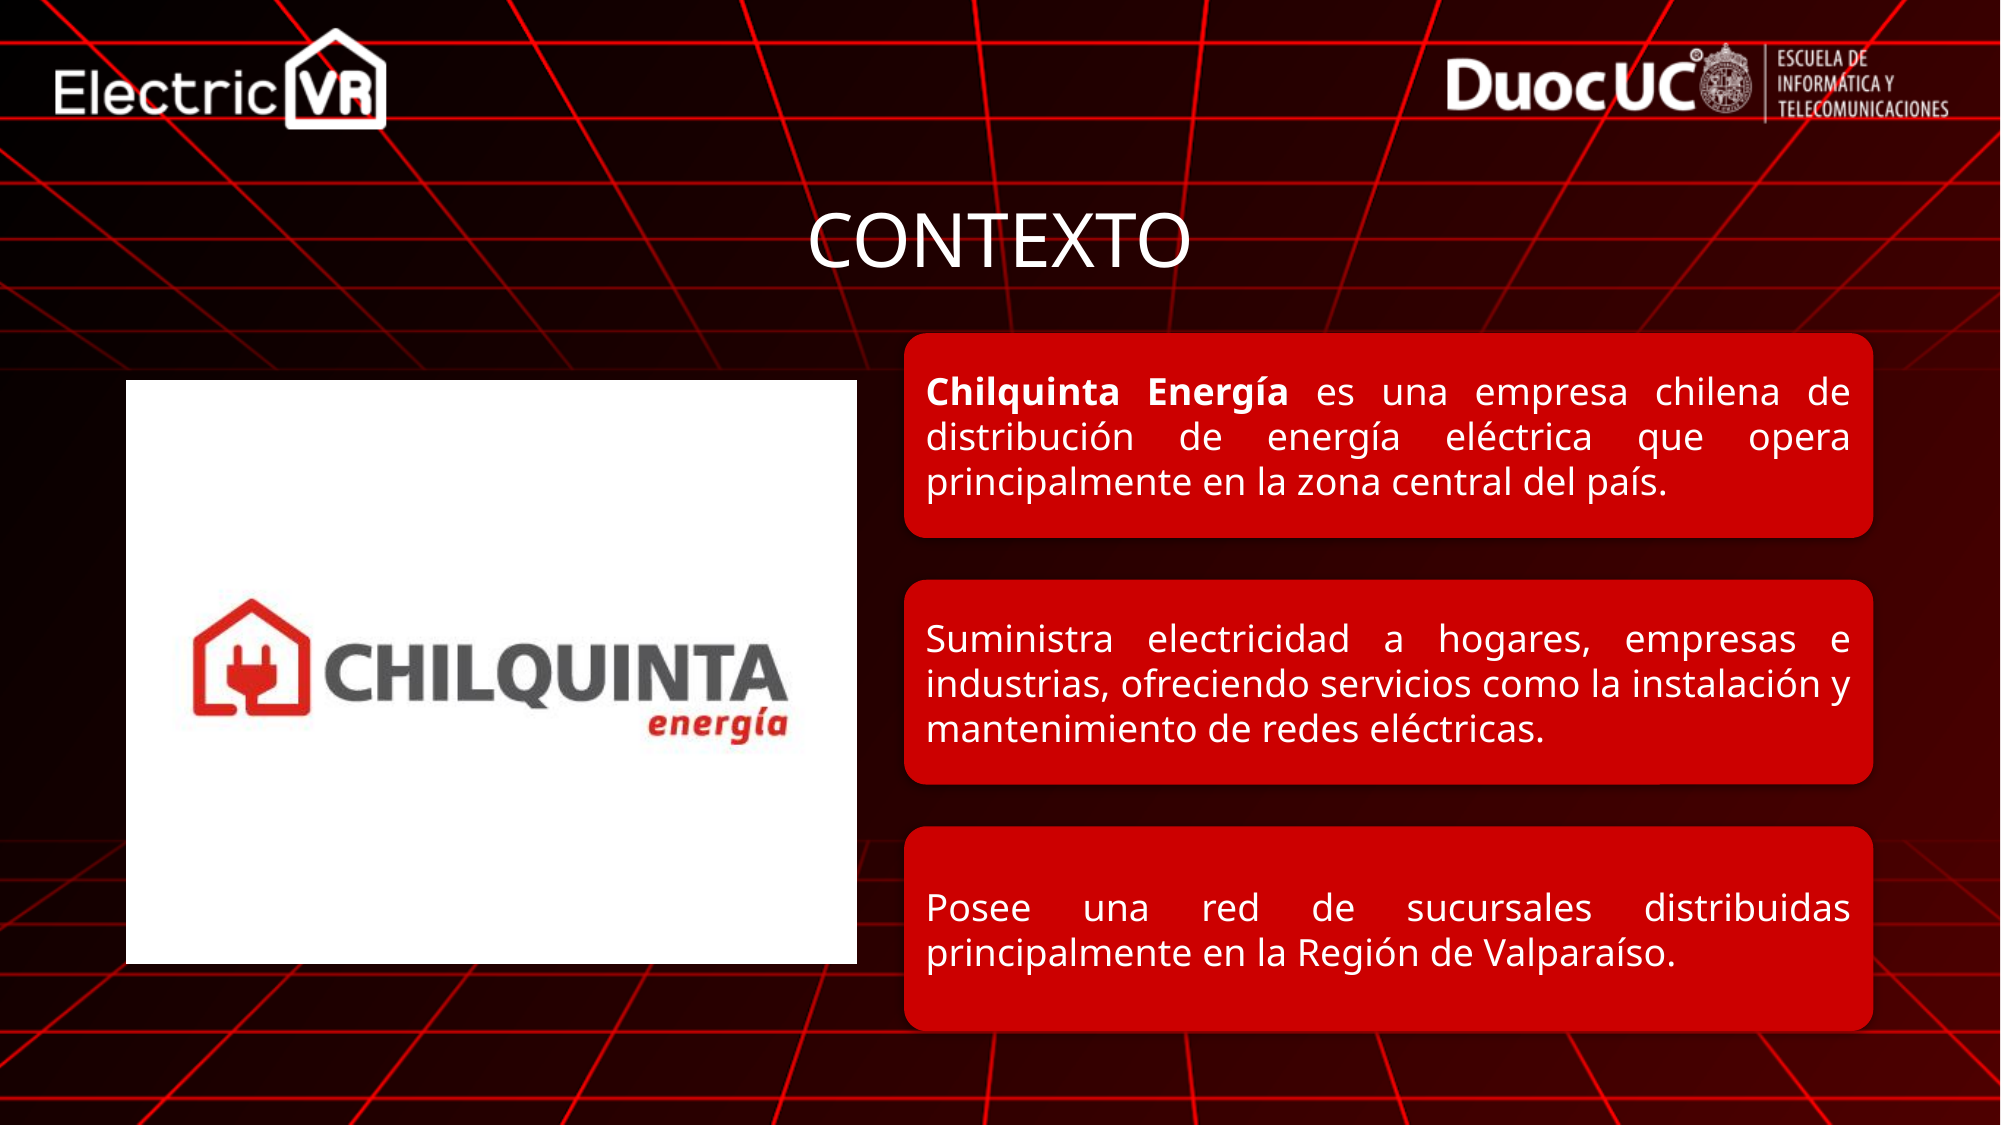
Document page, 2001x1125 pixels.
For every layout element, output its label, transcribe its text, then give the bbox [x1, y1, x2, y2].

text_box CONTEXTO [0, 185, 2000, 291]
text_box Posee una red de sucursales distribuidas principalmente en la Región de Valparaíso. [904, 826, 1874, 1032]
picture [0, 0, 2001, 1125]
text_box Chilquinta Energía es una empresa chilena de distribución de energía eléctrica que opera principalmente en la zona central del país. [904, 333, 1874, 538]
text_box Suministra electricidad a hogares, empresas e industrias, ofreciendo servicios como la instalación y mantenimiento de redes eléctricas. [904, 579, 1874, 785]
